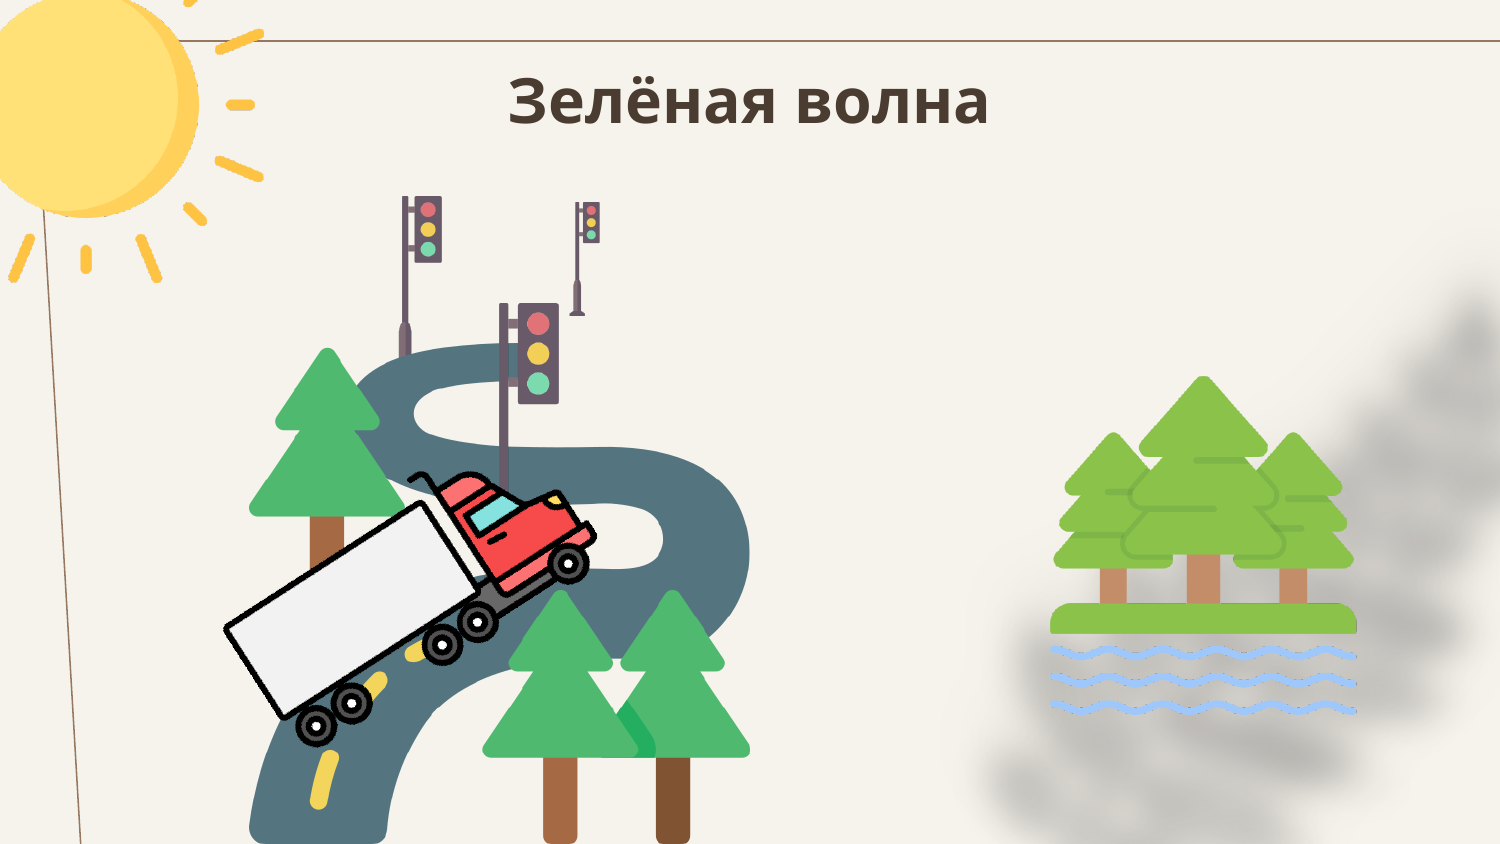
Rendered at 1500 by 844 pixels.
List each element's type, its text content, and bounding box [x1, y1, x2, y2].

picture [156, 195, 751, 844]
picture [0, 0, 264, 283]
picture [1009, 352, 1396, 738]
title Зелёная волна [476, 57, 1024, 152]
